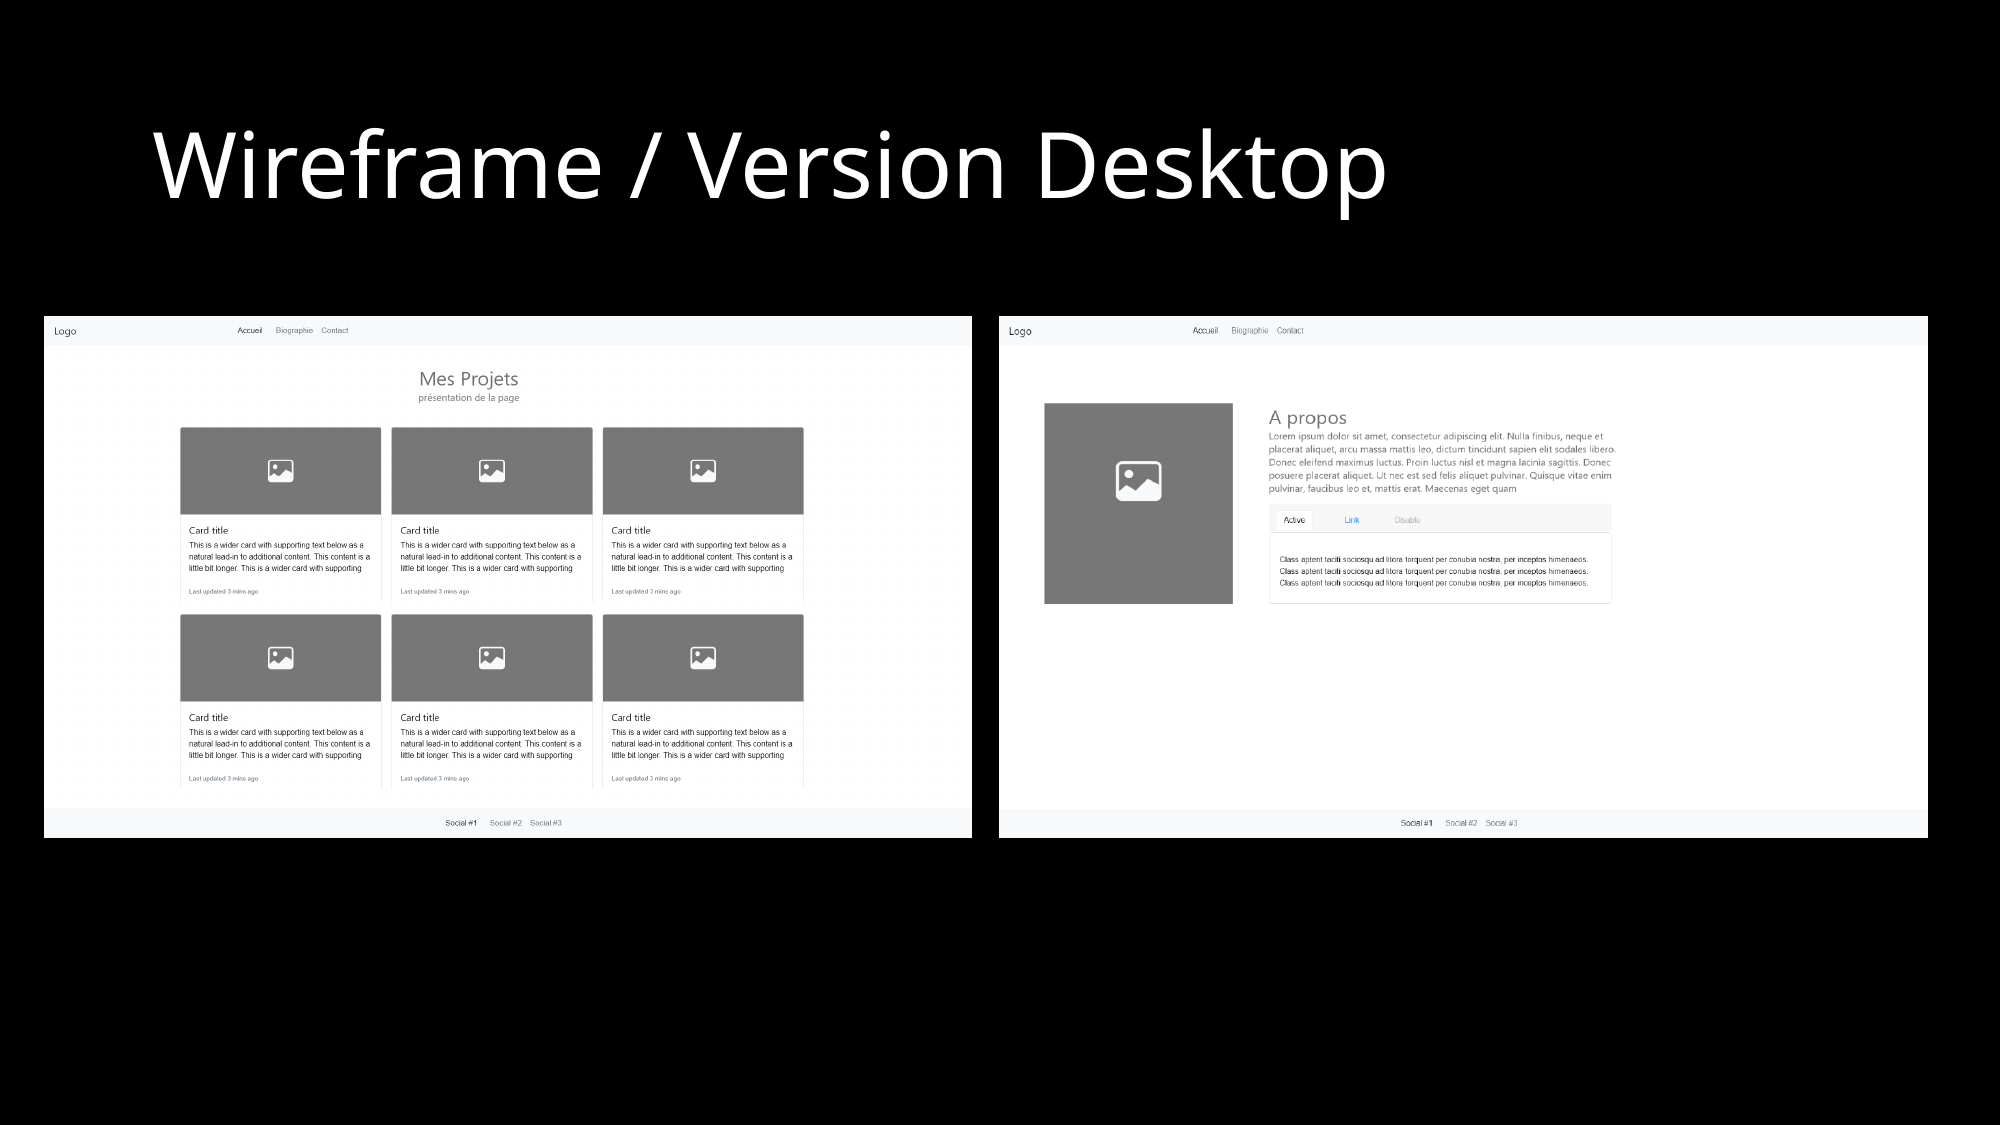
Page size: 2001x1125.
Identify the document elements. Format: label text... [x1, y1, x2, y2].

title Wireframe / Version Desktop [137, 59, 1863, 278]
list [44, 316, 972, 838]
picture [999, 316, 1928, 838]
